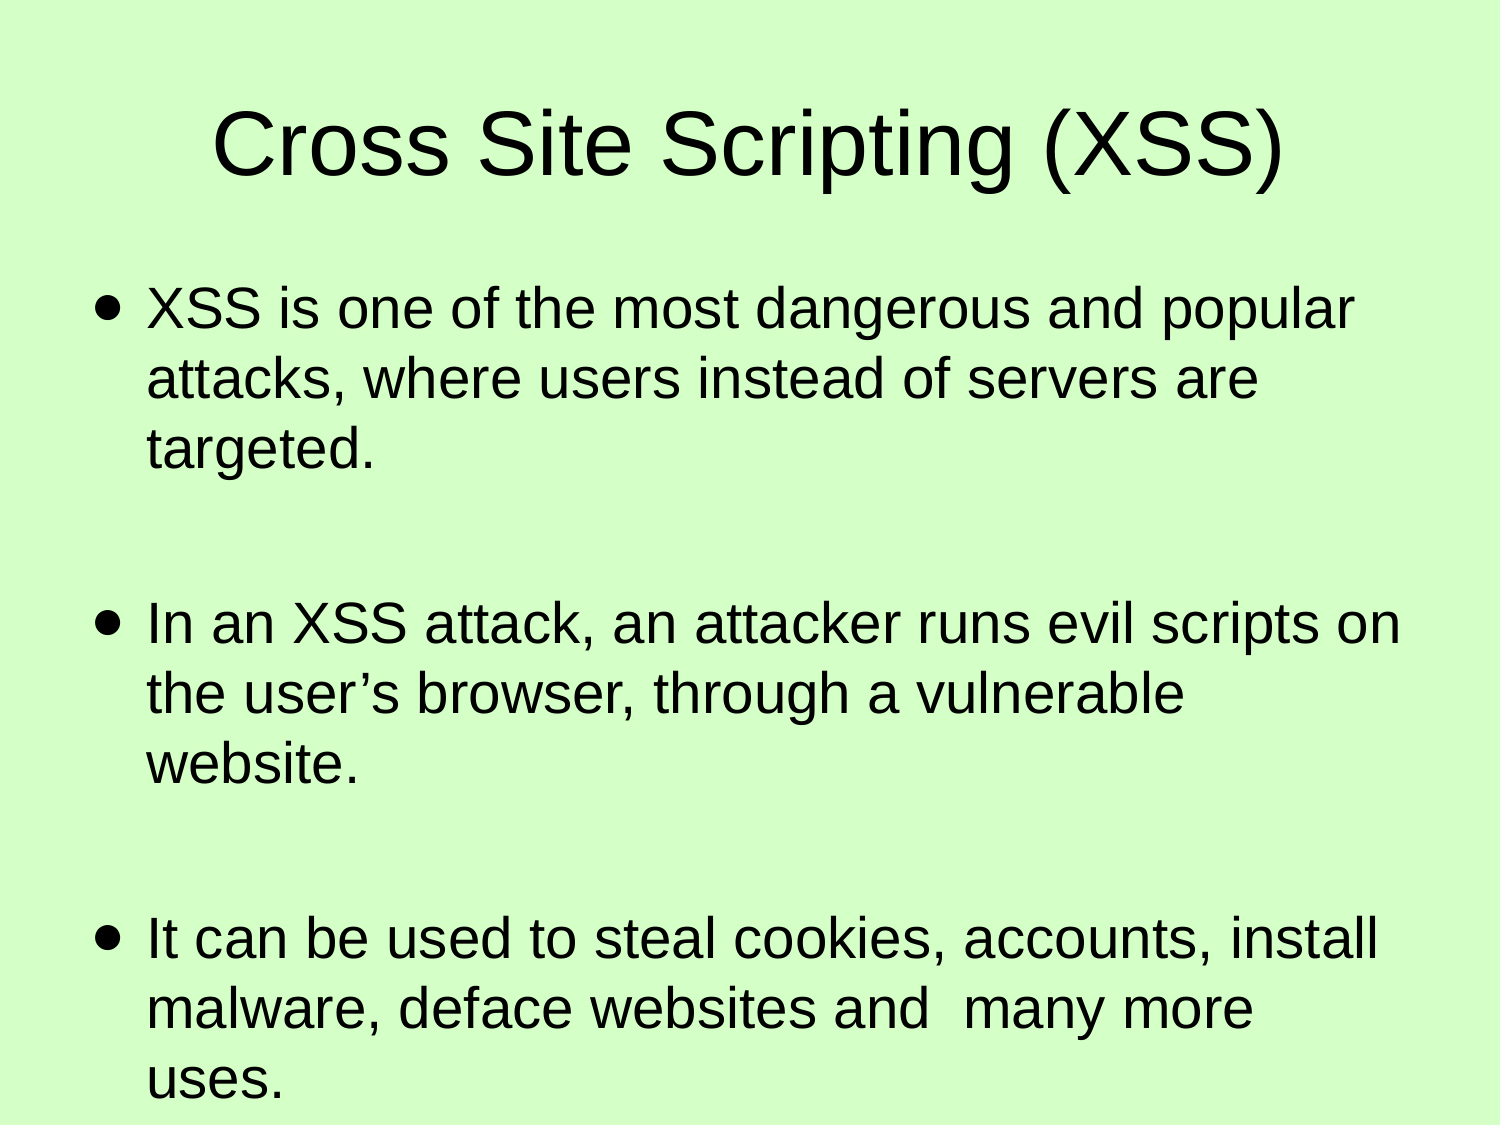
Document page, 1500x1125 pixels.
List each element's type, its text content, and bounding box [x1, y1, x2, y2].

title Cross Site Scripting (XSS) [75, 45, 1425, 233]
list XSS is one of the most dangerous and popular attacks, where users instead of servers are targeted. In an XSS attack, an attacker runs evil scripts on the user’s browser, through a vulnerable website. It can be used to steal cookies, accounts, install malware, deface websites and many more uses. [75, 262, 1425, 1005]
